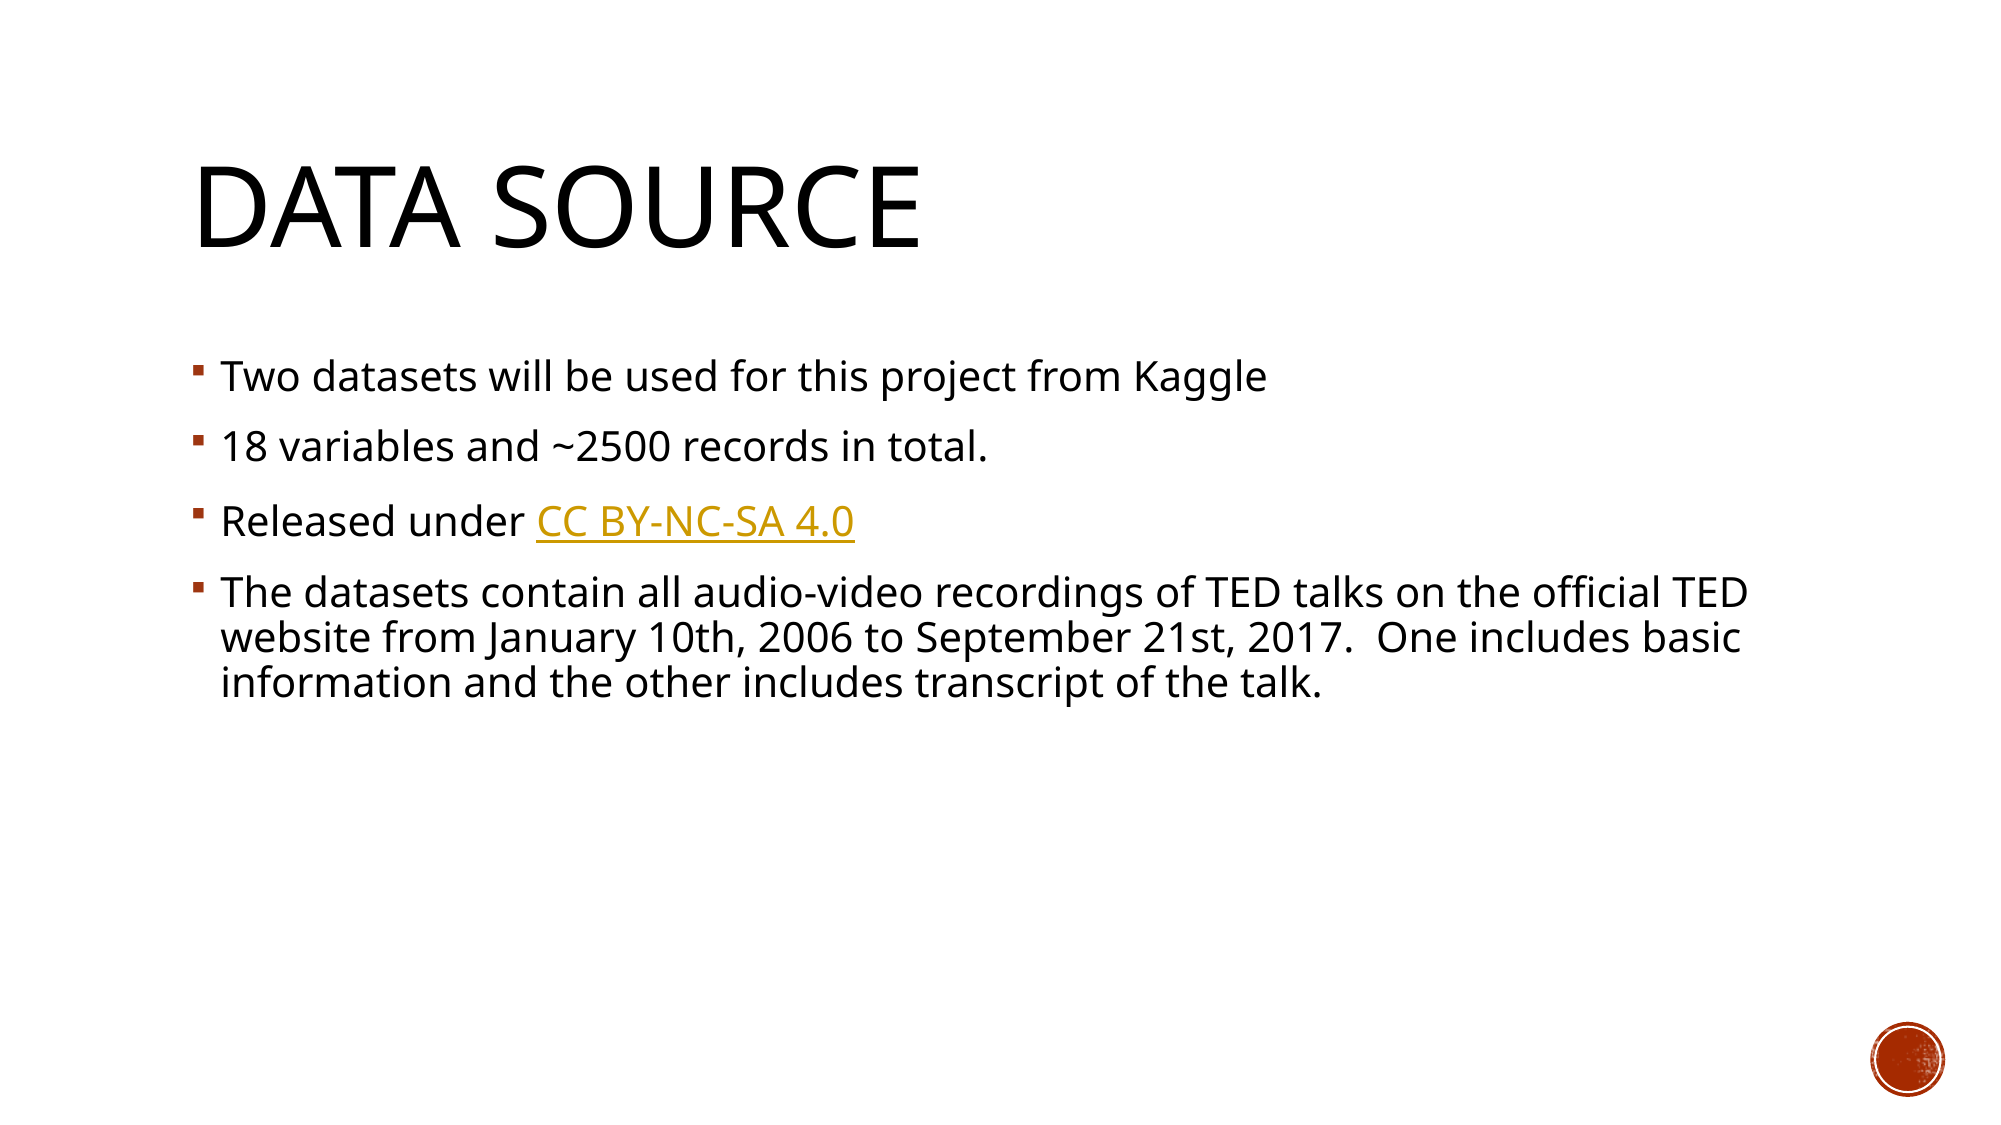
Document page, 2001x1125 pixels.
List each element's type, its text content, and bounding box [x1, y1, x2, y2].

title Data source [175, 79, 1826, 344]
list Two datasets will be used for this project from Kaggle 18 variables and ~2500 records in total. Released under CC BY-NC-SA 4.0 The datasets contain all audio-video recordings of TED talks on the official TED website from January 10th, 2006 to September 21st, 2017. One includes basic information and the other includes transcript of the talk. [175, 348, 1826, 1013]
